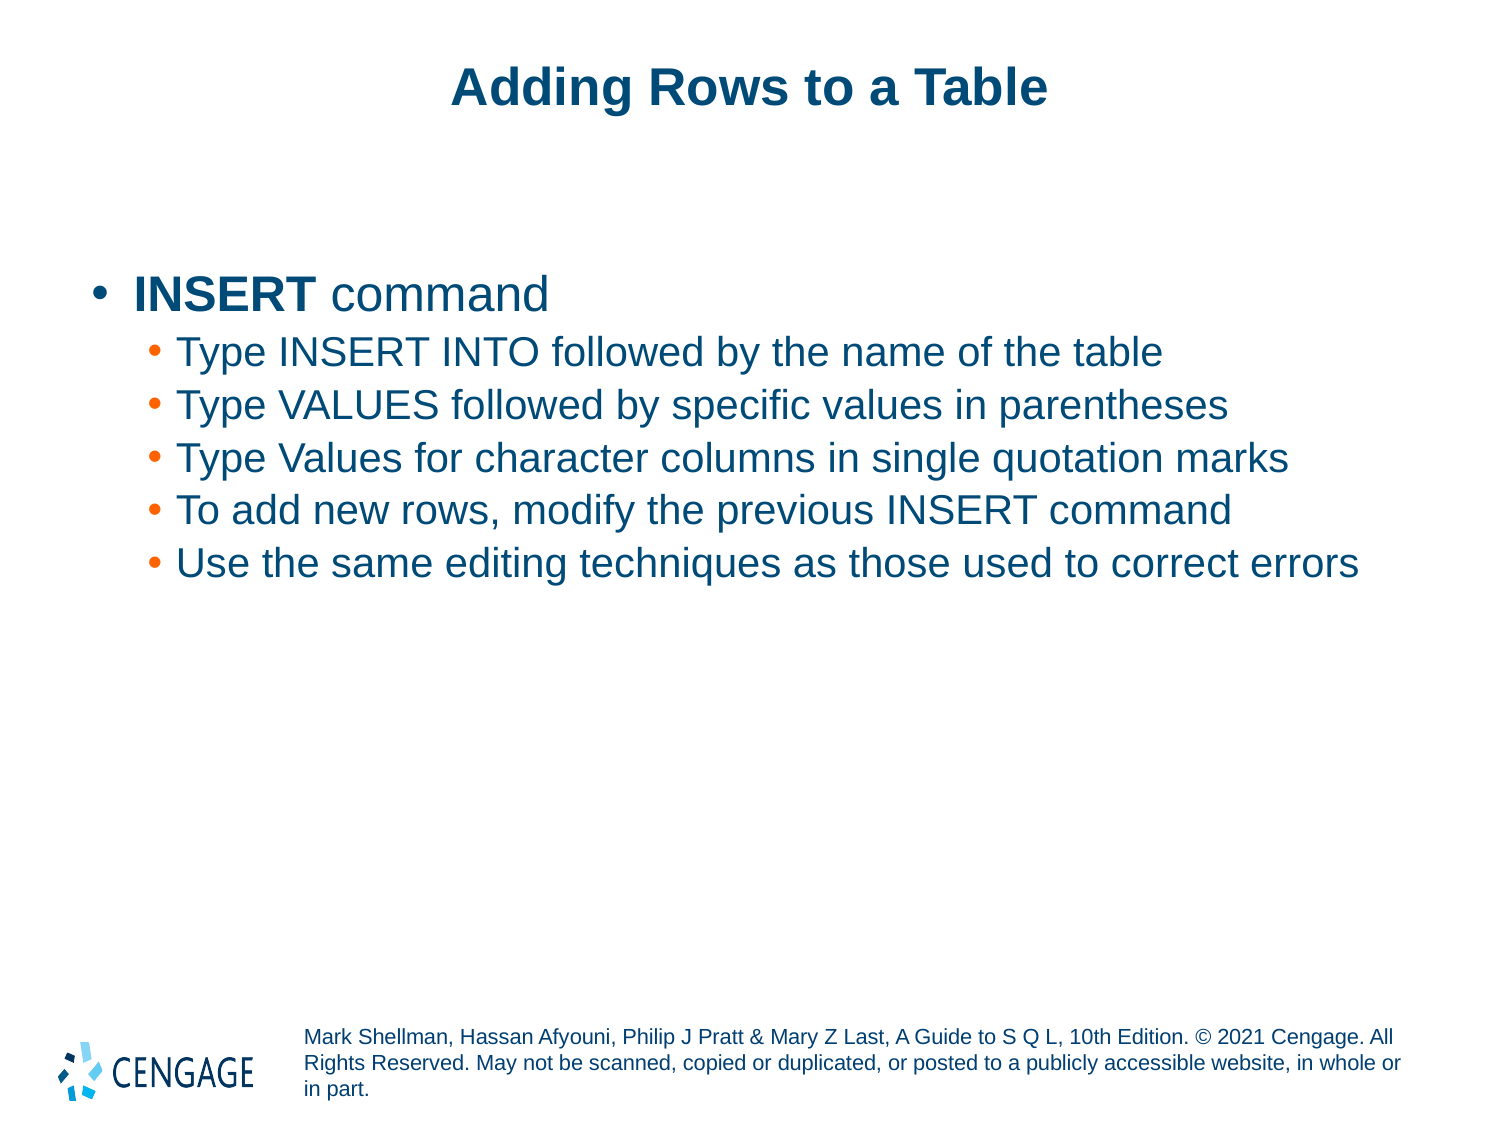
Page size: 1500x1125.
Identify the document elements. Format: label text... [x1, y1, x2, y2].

list INSERT command Type INSERT INTO followed by the name of the table Type VALUES followed by specific values in parentheses Type Values for character columns in single quotation marks To add new rows, modify the previous INSERT command Use the same editing techniques as those used to correct errors [91, 268, 1410, 990]
title Adding Rows to a Table [103, 59, 1397, 171]
picture [58, 1042, 253, 1101]
